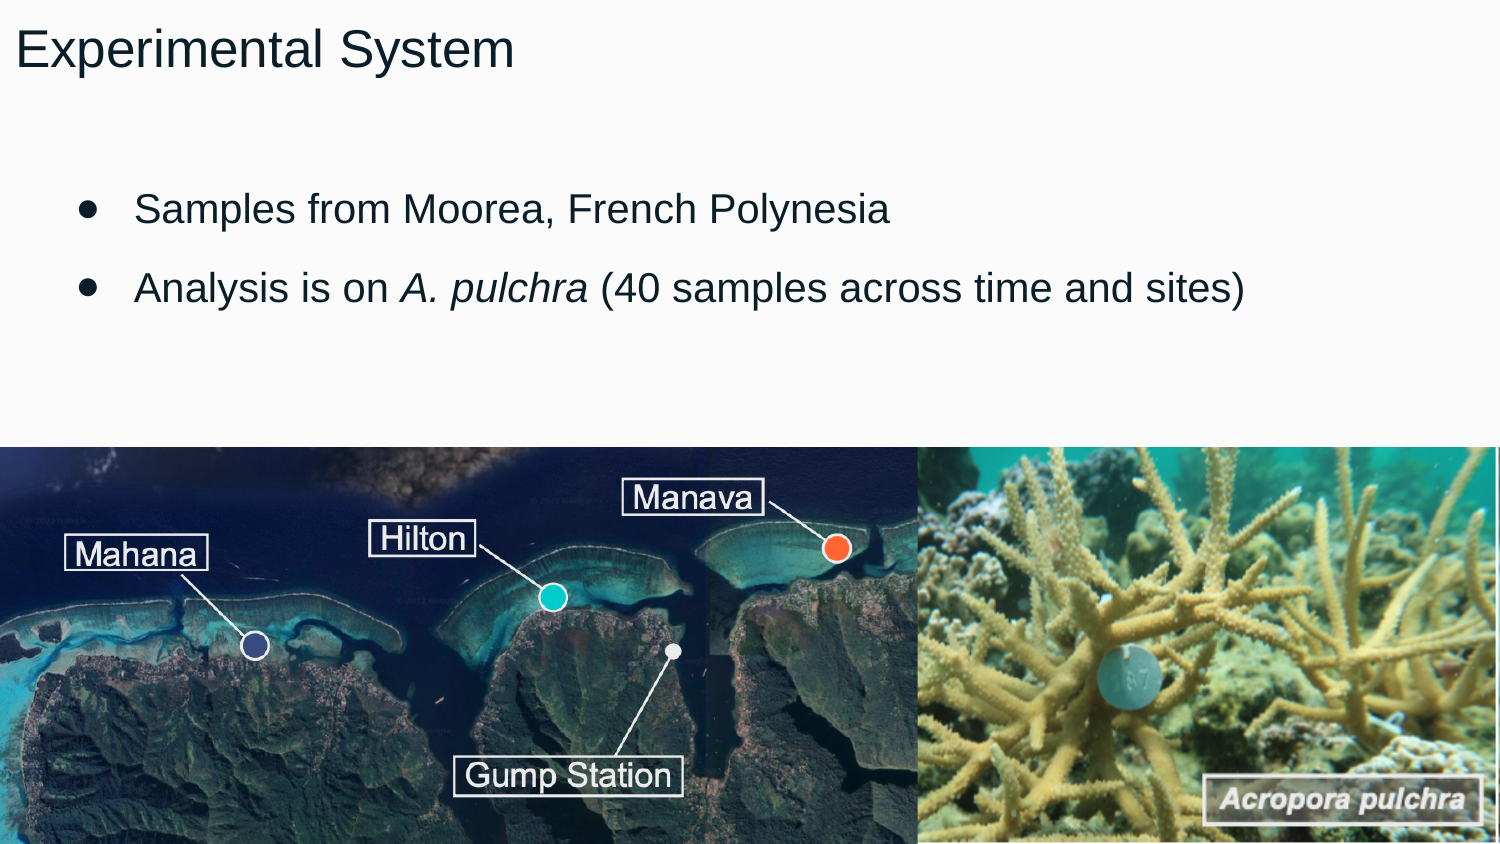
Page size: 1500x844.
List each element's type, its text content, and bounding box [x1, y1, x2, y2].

list Samples from Moorea, French Polynesia Analysis is on A. pulchra (40 samples across time and sites) [43, 159, 1438, 383]
title Experimental System [0, 0, 1500, 94]
picture [0, 447, 1500, 844]
